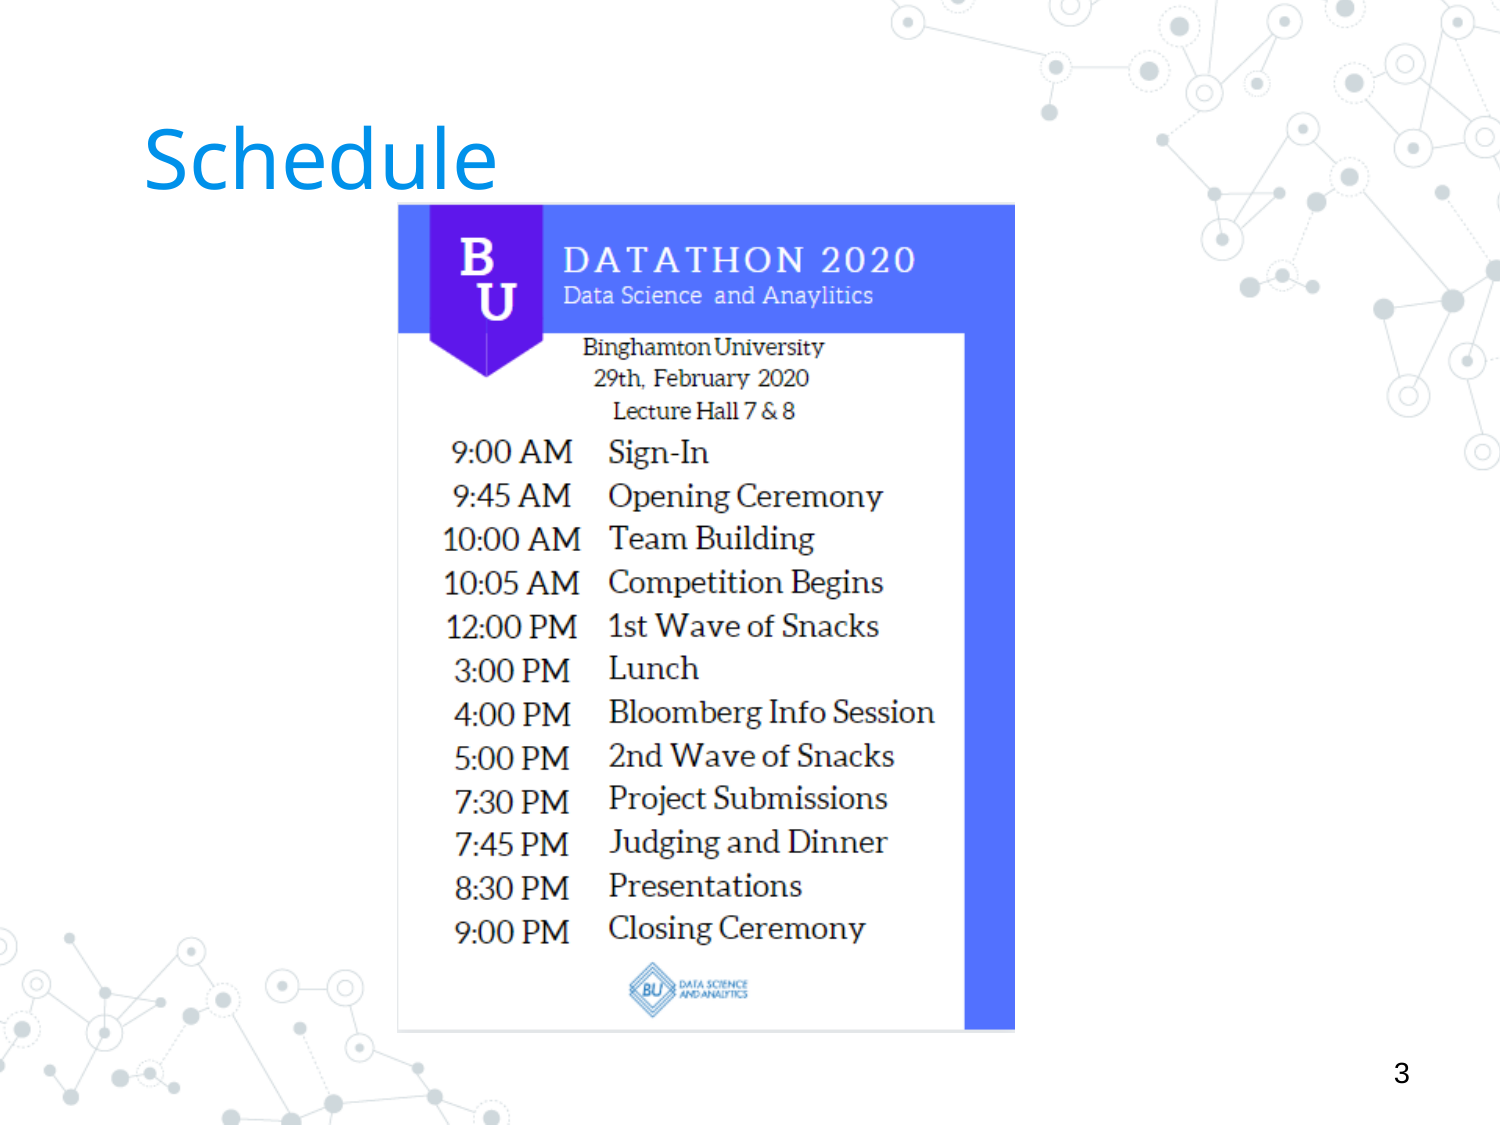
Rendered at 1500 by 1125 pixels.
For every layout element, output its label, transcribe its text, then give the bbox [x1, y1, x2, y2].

title Schedule [128, 67, 1372, 222]
slide_number ‹#› [1378, 1038, 1469, 1125]
picture [0, 0, 1500, 1125]
